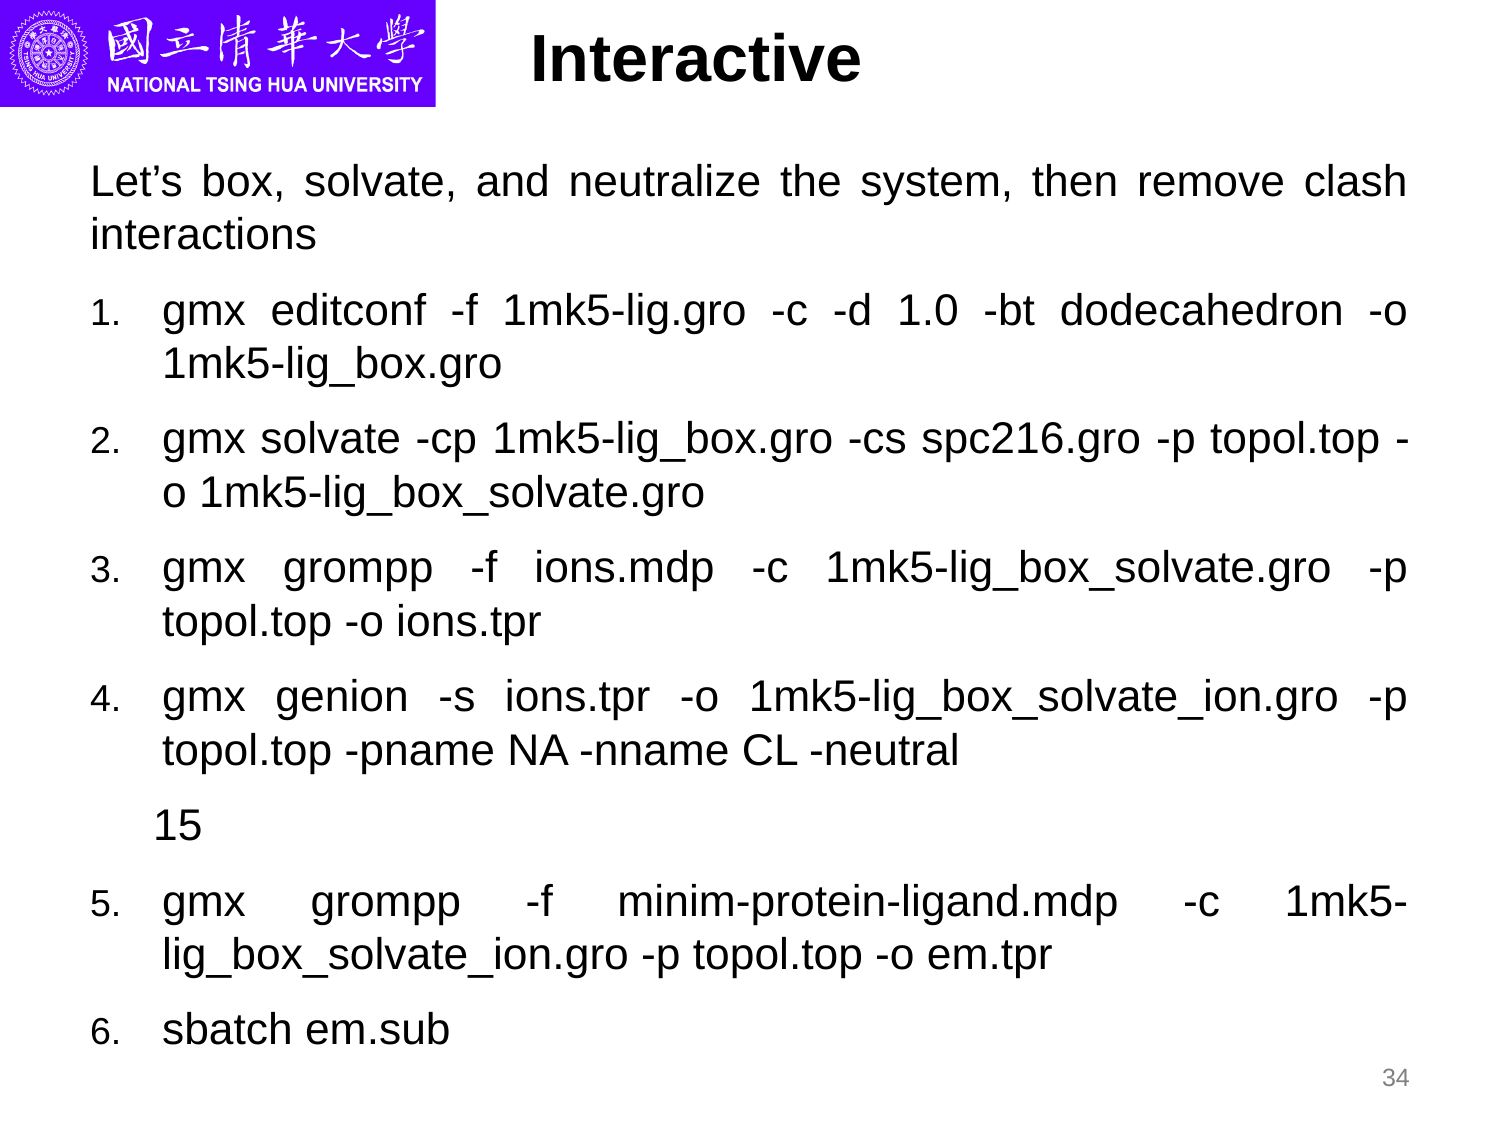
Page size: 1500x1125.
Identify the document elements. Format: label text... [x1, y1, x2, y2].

title Interactive [515, 0, 1425, 107]
list Let’s box, solvate, and neutralize the system, then remove clash interactions gmx editconf -f 1mk5-lig.gro -c -d 1.0 -bt dodecahedron -o 1mk5-lig_box.gro gmx solvate -cp 1mk5-lig_box.gro -cs spc216.gro -p topol.top -o 1mk5-lig_box_solvate.gro gmx grompp -f ions.mdp -c 1mk5-lig_box_solvate.gro -p topol.top -o ions.tpr gmx genion -s ions.tpr -o 1mk5-lig_box_solvate_ion.gro -p topol.top -pname NA -nname CL -neutral 15 gmx grompp -f minim-protein-ligand.mdp -c 1mk5-lig_box_solvate_ion.gro -p topol.top -o em.tpr sbatch em.sub [75, 144, 1425, 1065]
slide_number 34 [1308, 1050, 1425, 1103]
picture [0, 0, 436, 107]
